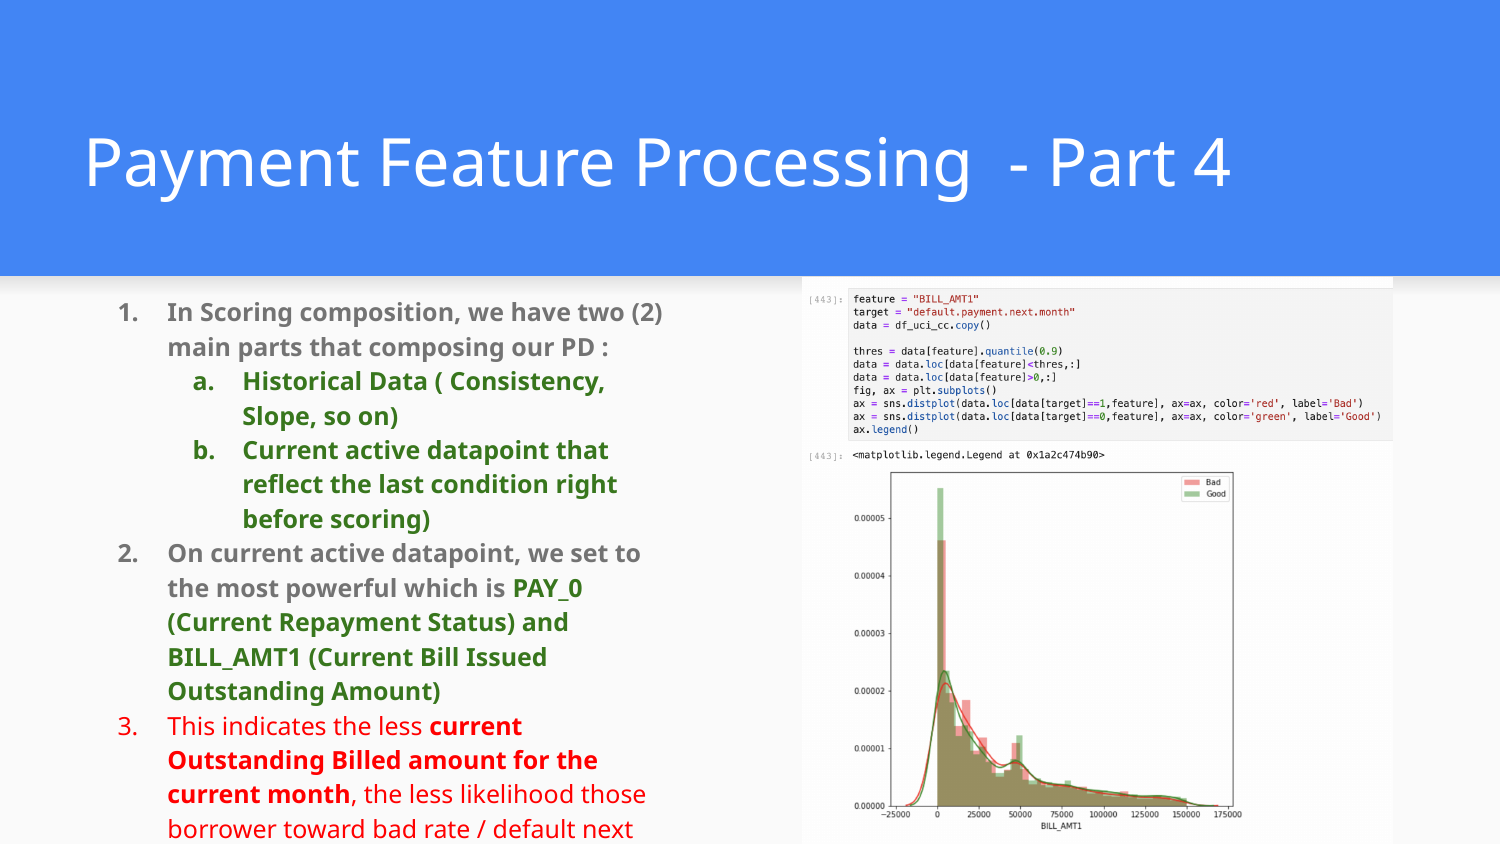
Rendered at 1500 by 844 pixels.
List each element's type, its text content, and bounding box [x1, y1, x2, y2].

picture [801, 276, 1393, 844]
list In Scoring composition, we have two (2) main parts that composing our PD : Historical Data ( Consistency, Slope, so on) Current active datapoint that reflect the last condition right before scoring) On current active datapoint, we set to the most powerful which is PAY_0 (Current Repayment Status) and BILL_AMT1 (Current Bill Issued Outstanding Amount) This indicates the less current Outstanding Billed amount for the current month, the less likelihood those borrower toward bad rate / default next month. [77, 277, 697, 594]
title Payment Feature Processing - Part 4 [68, 88, 1417, 215]
